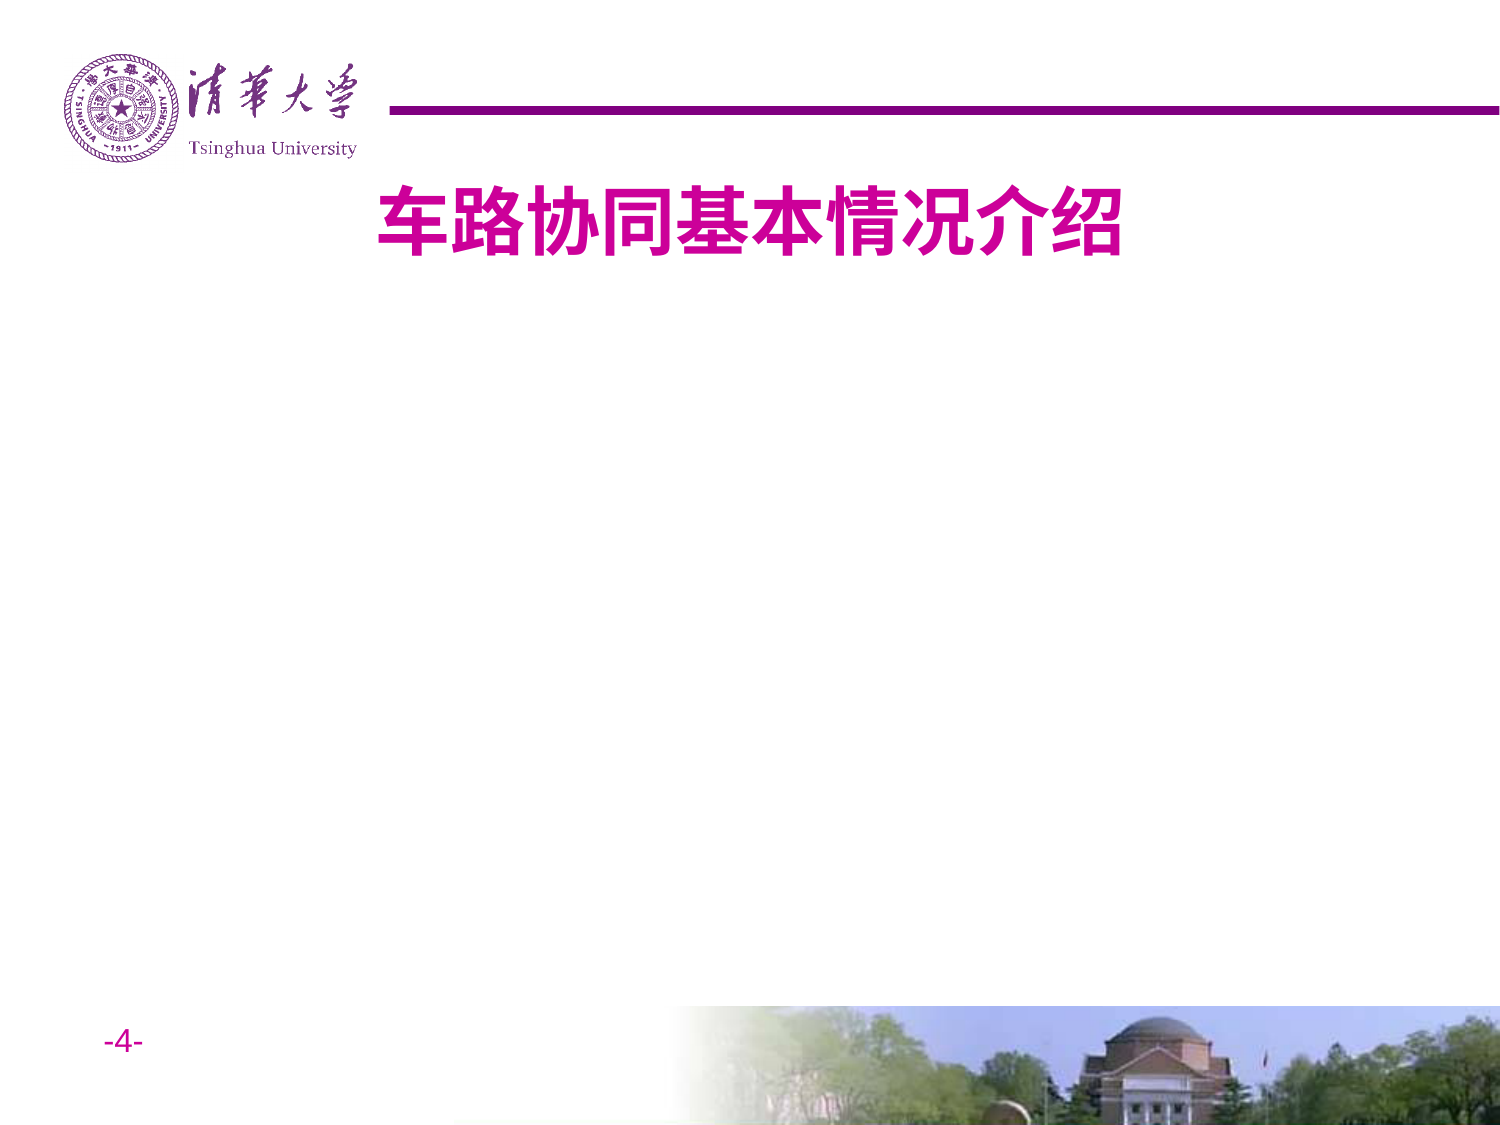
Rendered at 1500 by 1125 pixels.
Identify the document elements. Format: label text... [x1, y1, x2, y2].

picture [454, 1006, 1500, 1125]
title 车路协同基本情况介绍 [360, 160, 1424, 280]
picture [64, 54, 361, 173]
